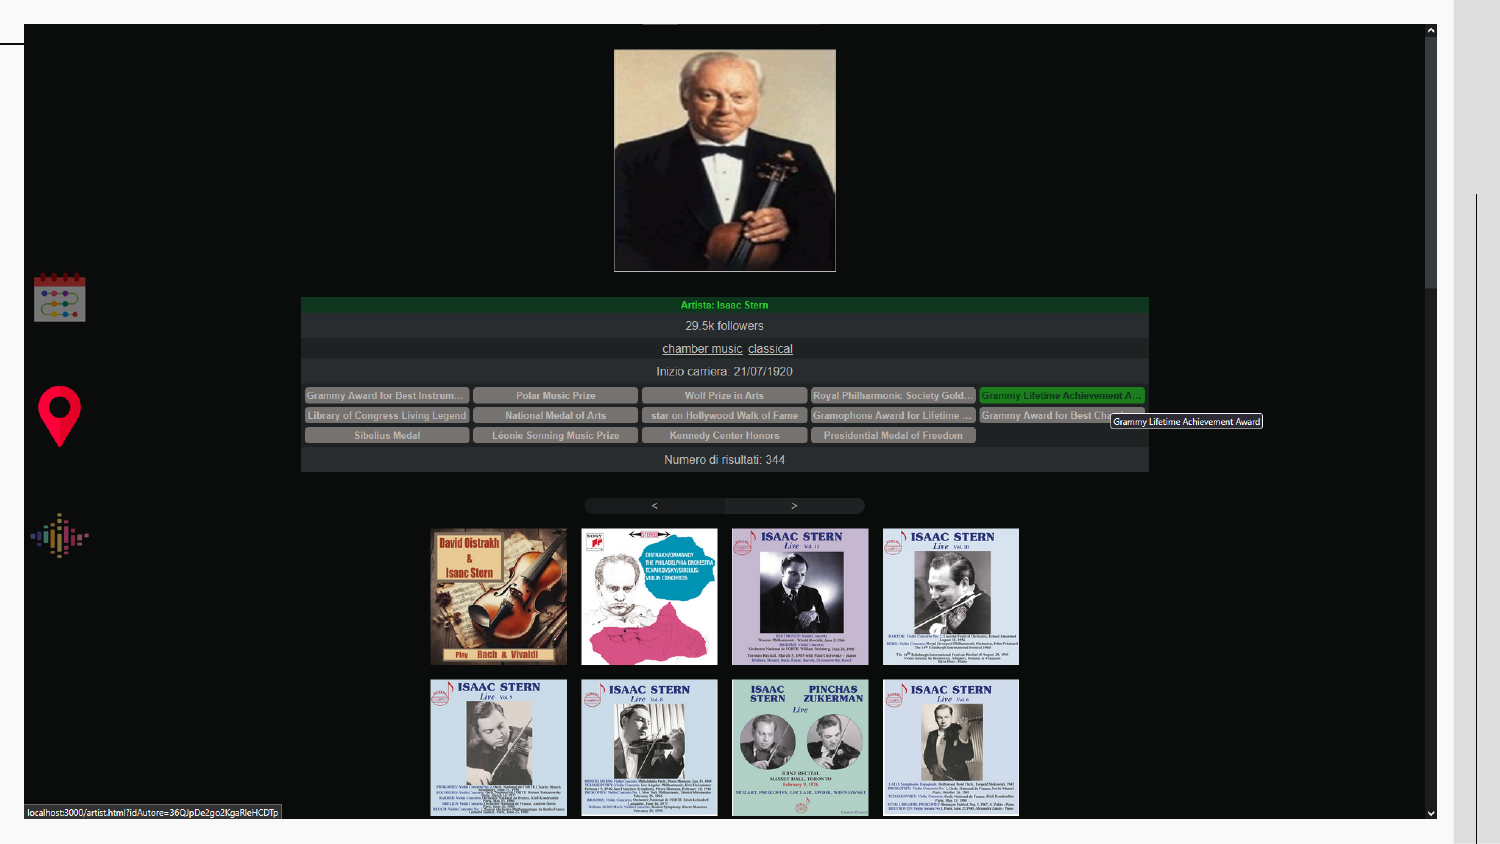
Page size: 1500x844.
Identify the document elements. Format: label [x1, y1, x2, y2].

picture [24, 24, 1437, 819]
